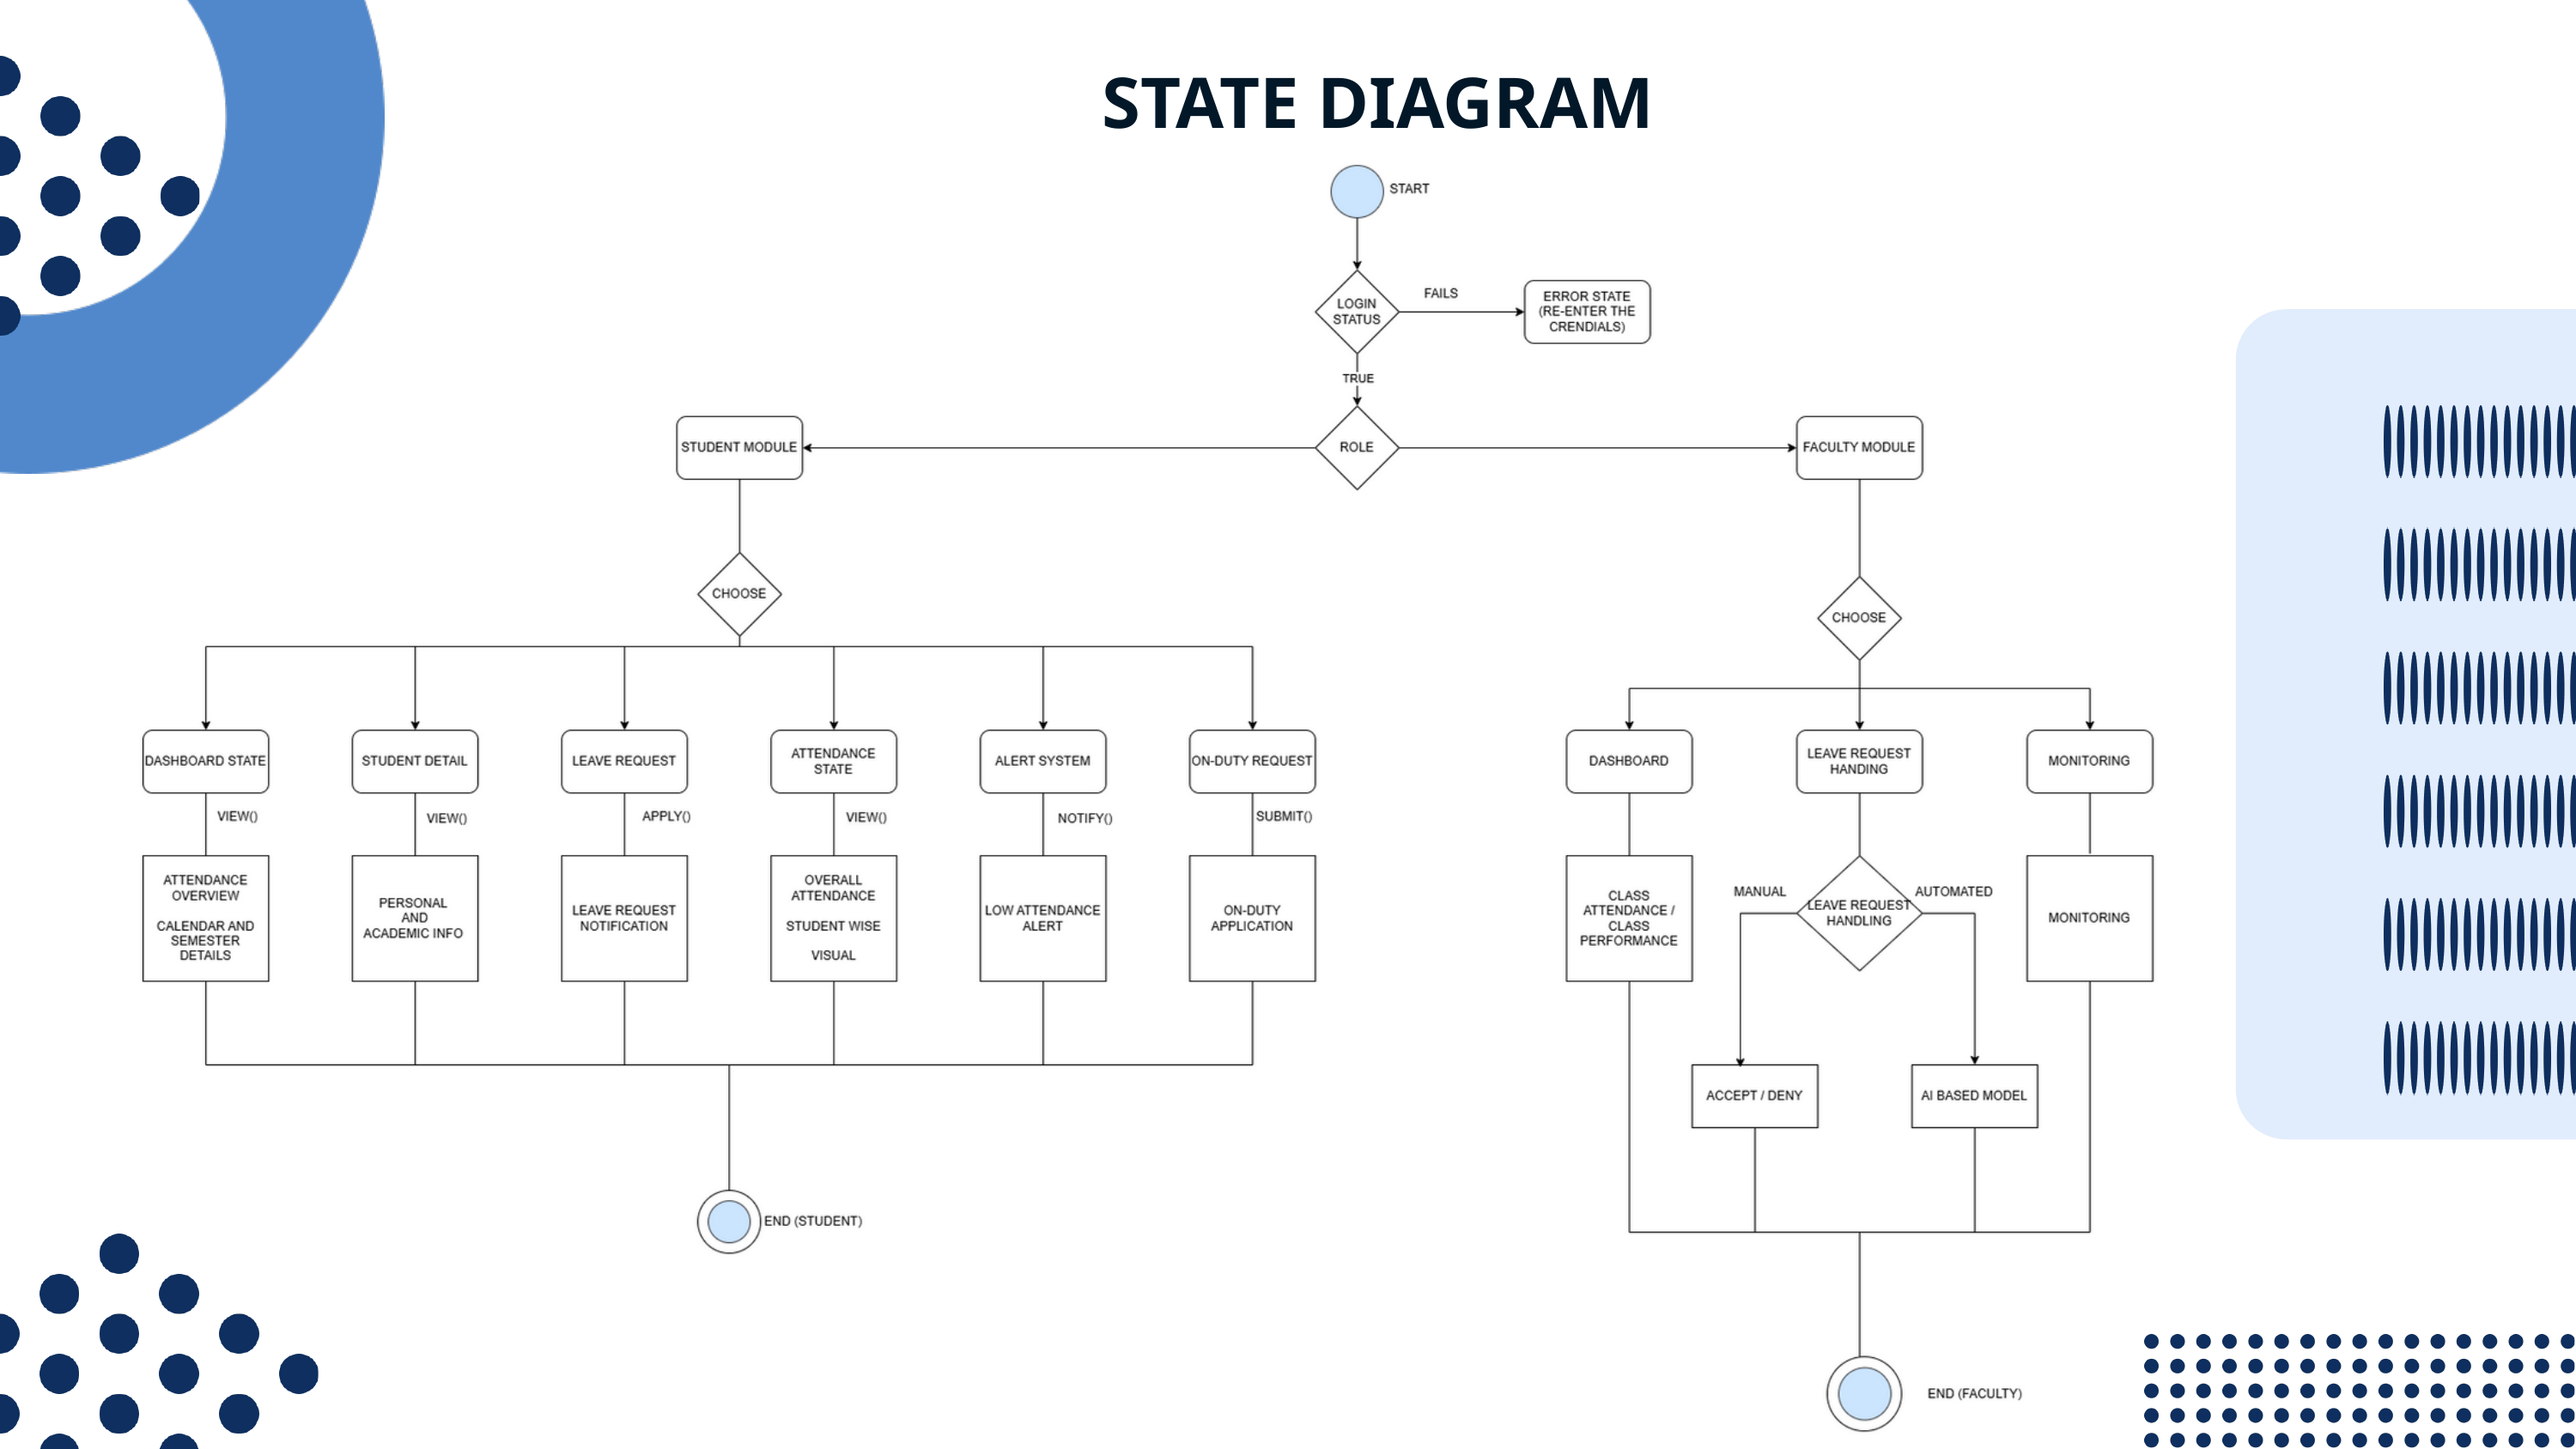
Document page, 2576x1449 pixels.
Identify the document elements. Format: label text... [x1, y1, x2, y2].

text_box [0, 144, 2576, 1449]
text_box STATE DIAGRAM [817, 44, 1940, 142]
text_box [2235, 308, 2576, 1140]
text_box [0, 0, 385, 474]
text_box [0, 56, 200, 336]
text_box [0, 1234, 319, 1449]
text_box [2144, 1334, 2575, 1449]
